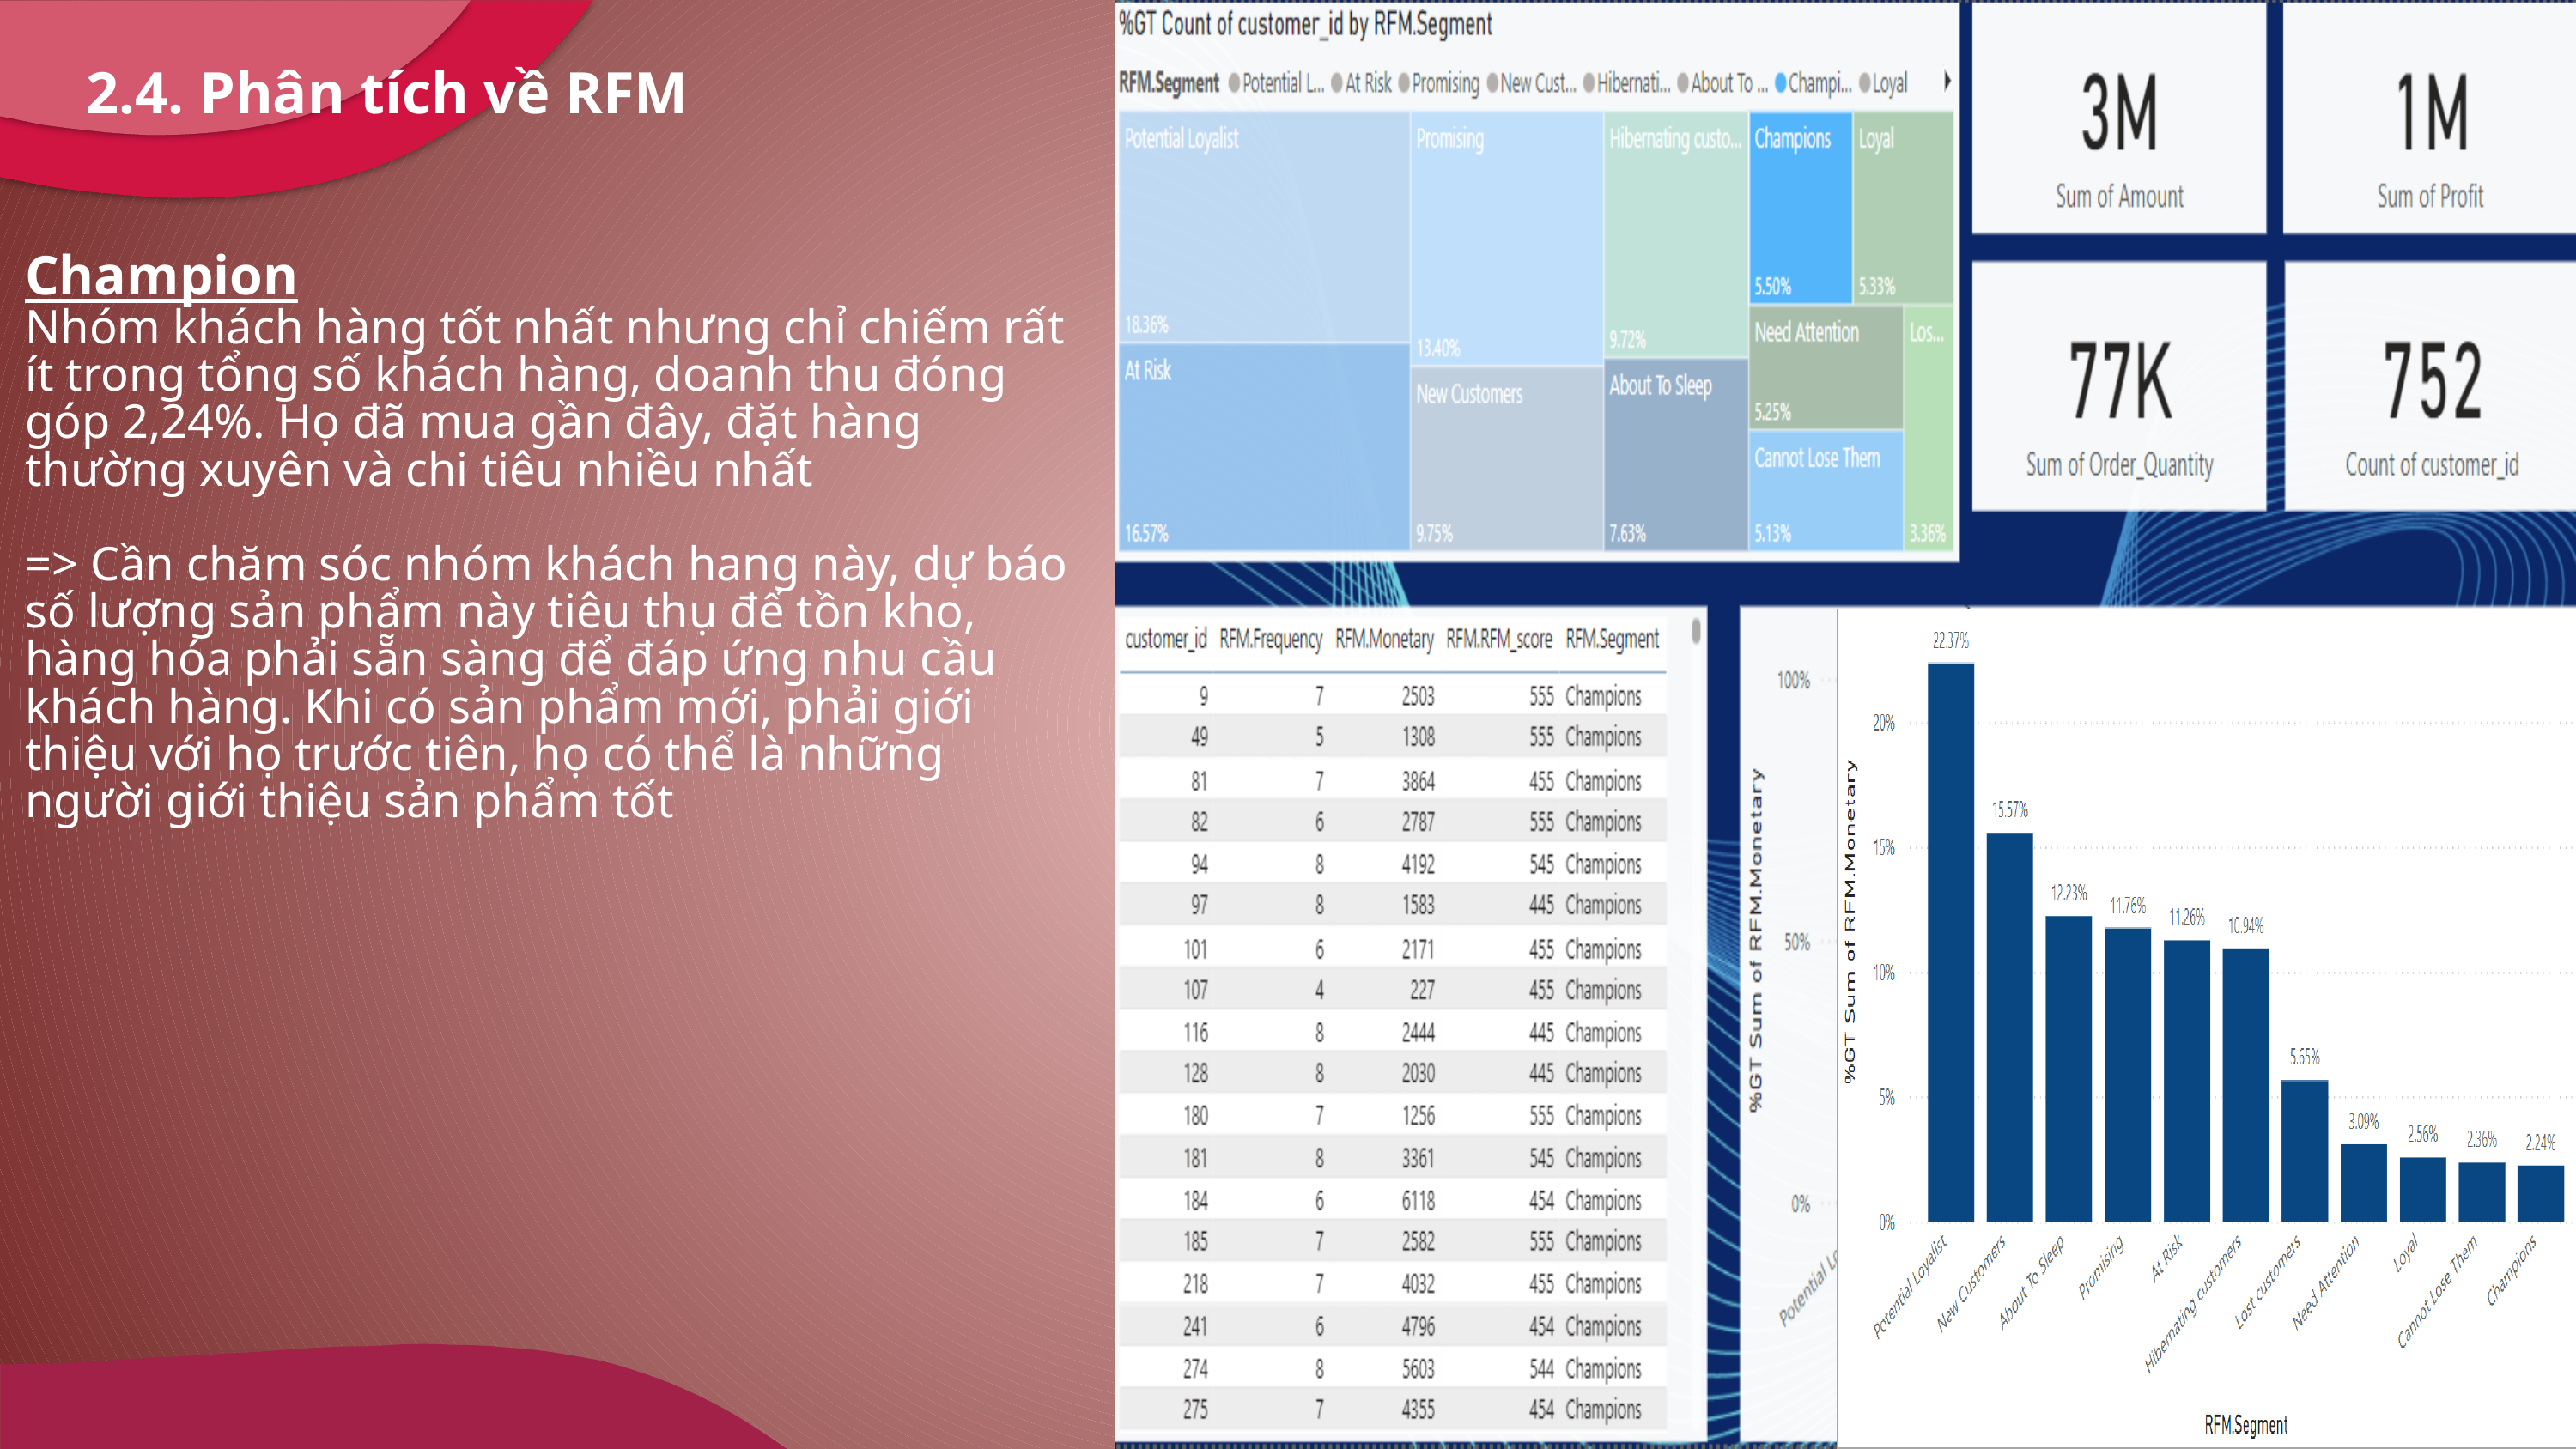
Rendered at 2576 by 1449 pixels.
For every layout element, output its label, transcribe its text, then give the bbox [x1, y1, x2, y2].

text_box 2.4. Phân tích về RFM [86, 66, 781, 125]
text_box Champion Nhóm khách hàng tốt nhất nhưng chỉ chiếm rất ít trong tổng số khách hàng, doanh thu đóng góp 2,24%. Họ đã mua gần đây, đặt hàng thường xuyên và chi tiêu nhiều nhất => Cần chăm sóc nhóm khách hang này, dự báo số lượng sản phẩm này tiêu thụ để tồn kho, hàng hóa phải sẵn sàng để đáp ứng nhu cầu khách hàng. Khi có sản phẩm mới, phải giới thiệu với họ trước tiên, họ có thể là những người giới thiệu sản phẩm tốt [25, 251, 1084, 828]
picture [1115, 0, 2576, 1449]
